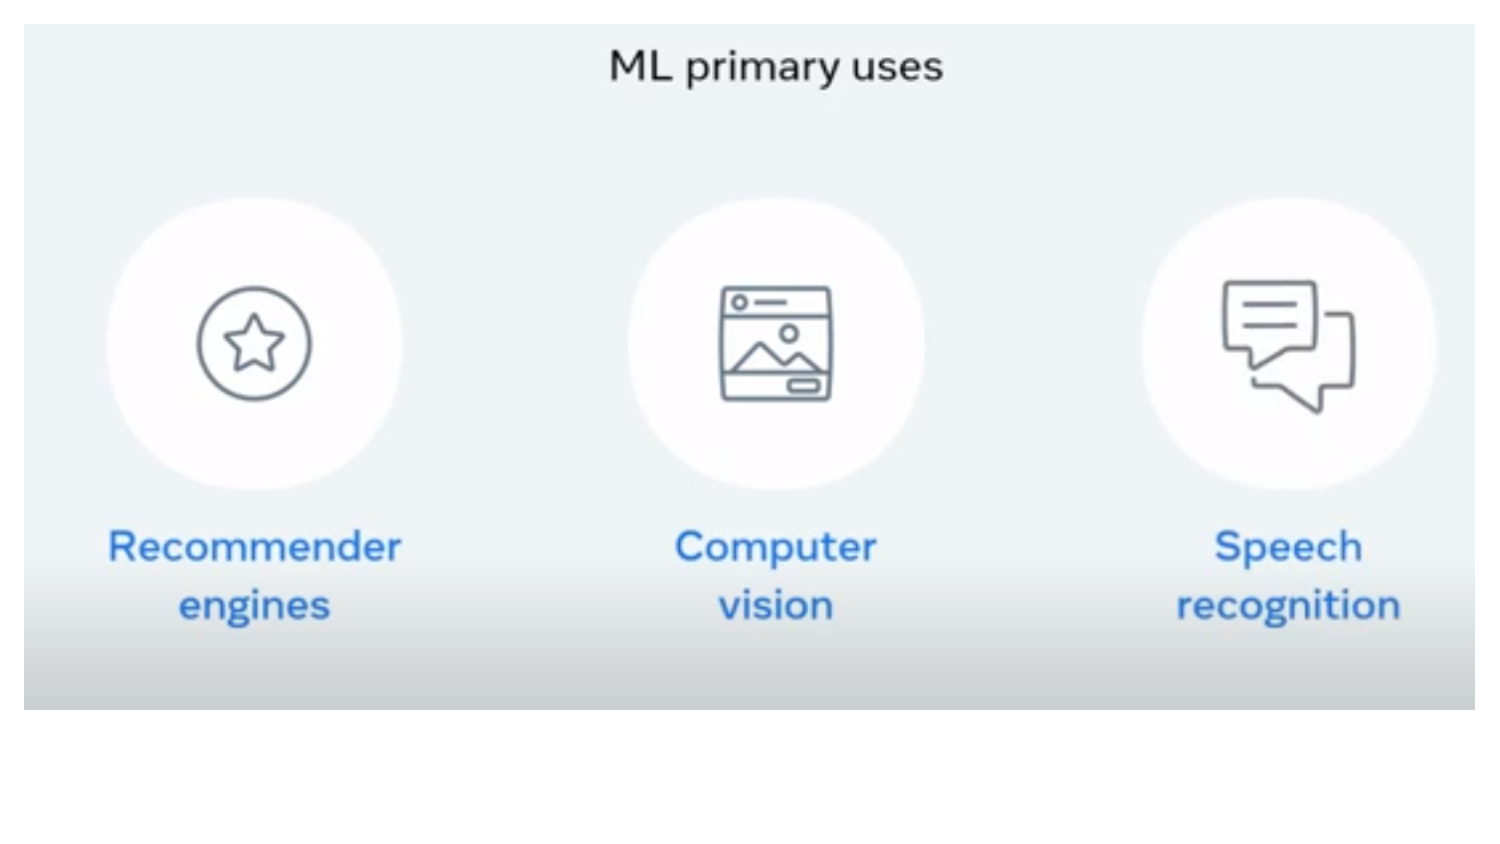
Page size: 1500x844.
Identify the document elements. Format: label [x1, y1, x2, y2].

picture [24, 24, 1476, 711]
